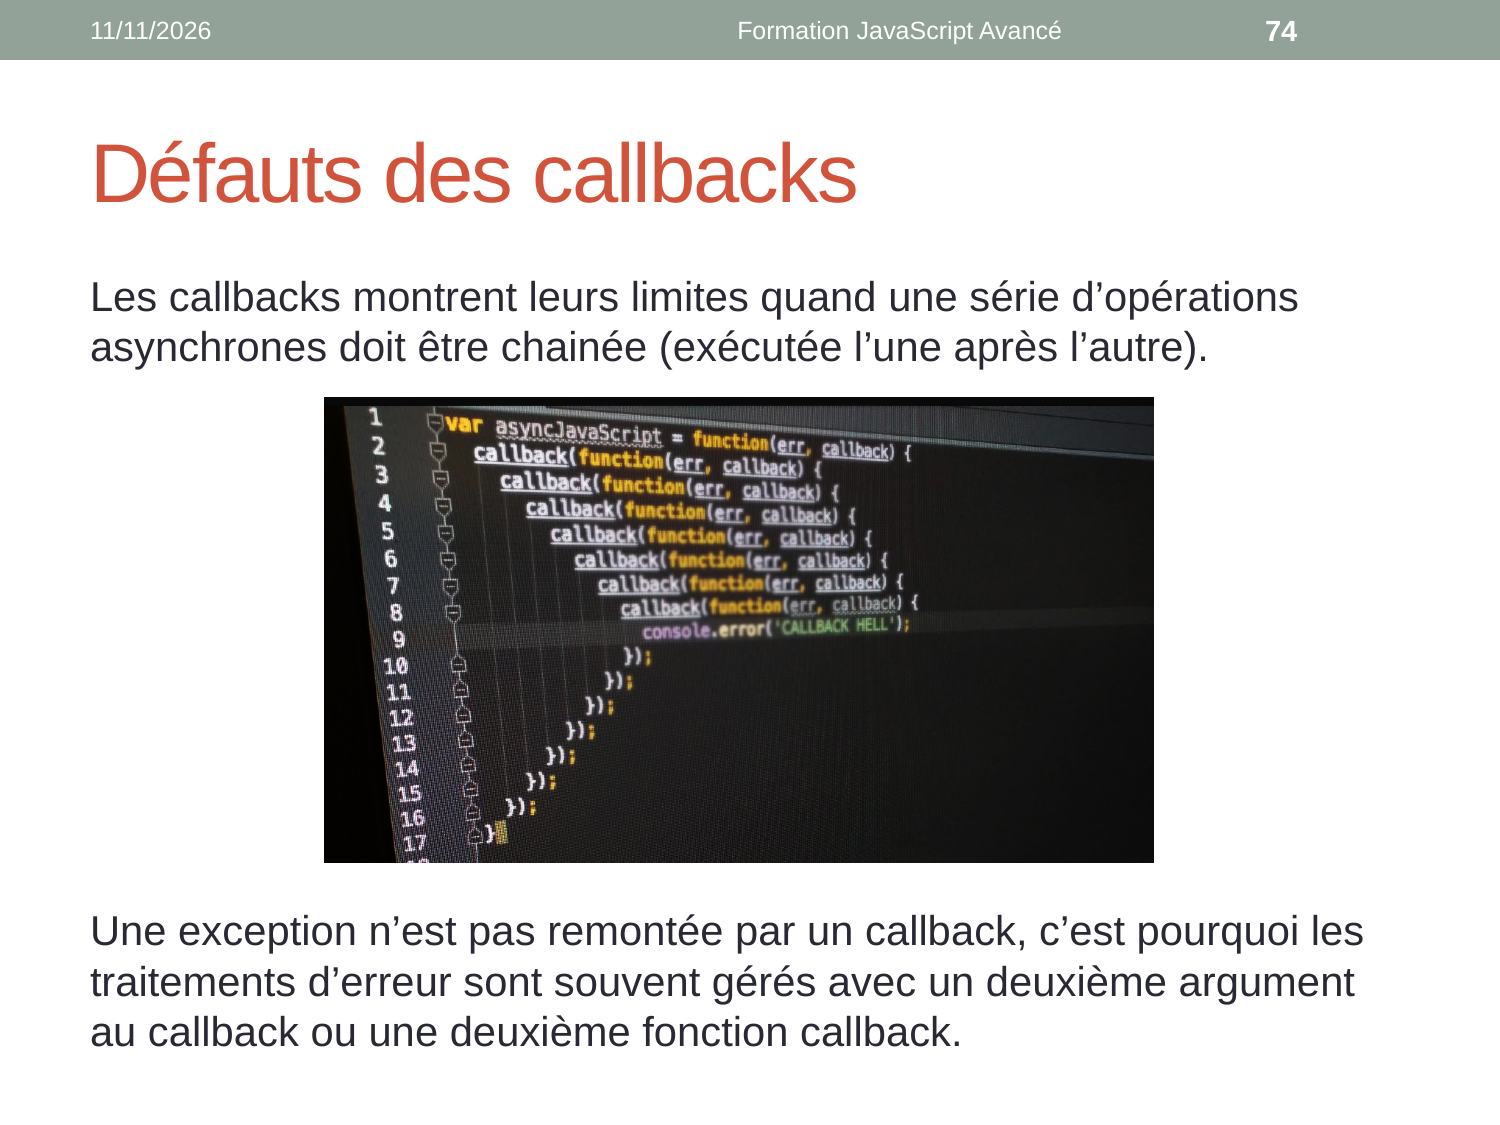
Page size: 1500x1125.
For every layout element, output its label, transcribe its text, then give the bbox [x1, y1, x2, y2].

title Défauts des callbacks [75, 87, 1425, 250]
slide_number 74 [1250, 3, 1425, 57]
footer Formation JavaScript Avancé [562, 3, 1238, 57]
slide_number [75, 3, 550, 57]
picture [324, 396, 1155, 863]
list Les callbacks montrent leurs limites quand une série d’opérations asynchrones doit être chainée (exécutée l’une après l’autre). Une exception n’est pas remontée par un callback, c’est pourquoi les traitements d’erreur sont souvent gérés avec un deuxième argument au callback ou une deuxième fonction callback. [75, 262, 1425, 1083]
